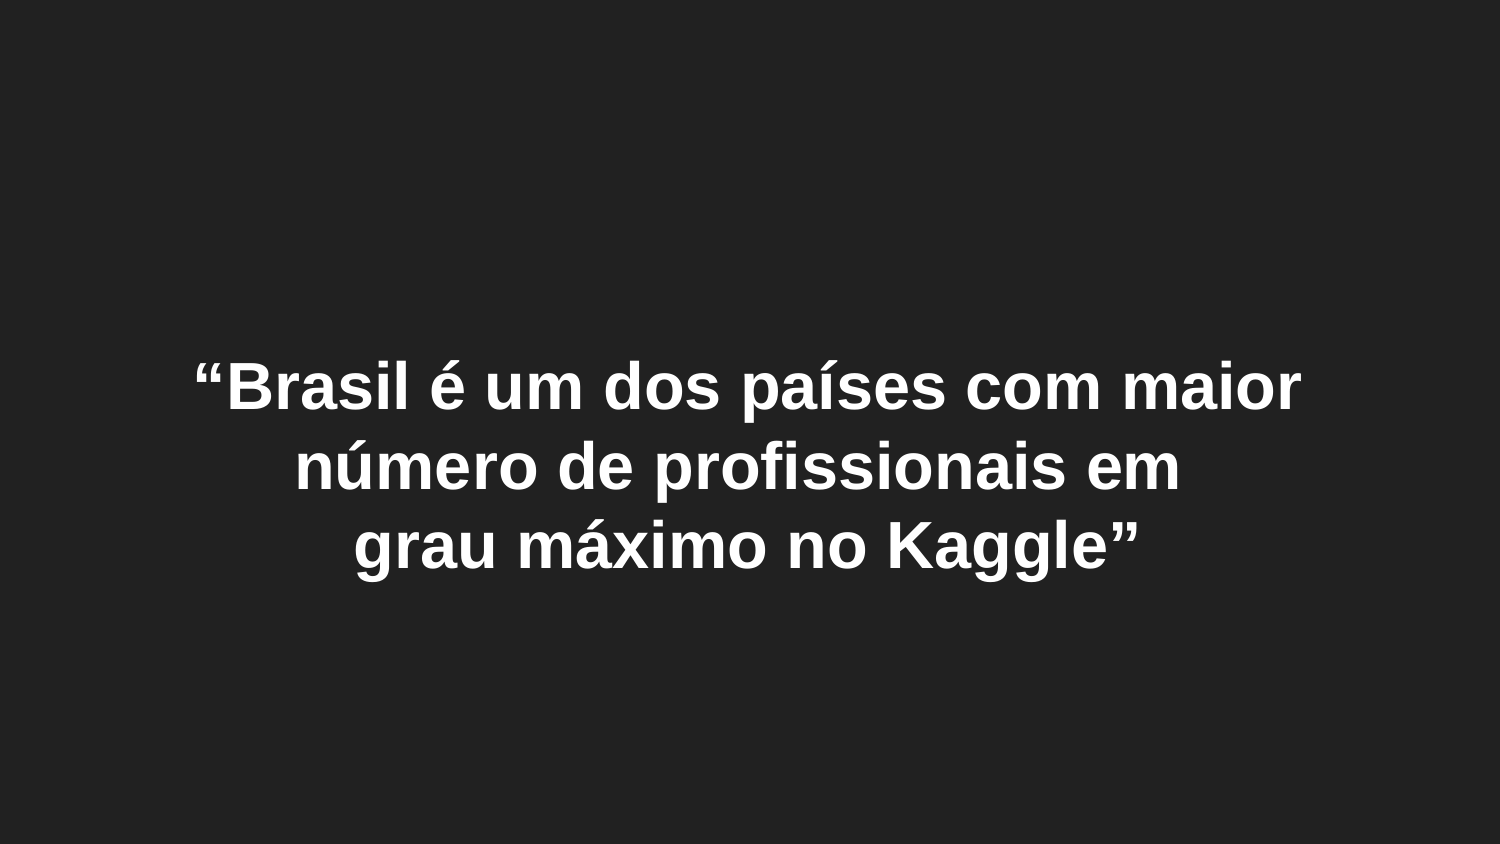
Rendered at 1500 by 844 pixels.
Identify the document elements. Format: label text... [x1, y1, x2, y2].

title “Brasil é um dos países com maior número de profissionais em grau máximo no Kaggle” [49, 327, 1447, 422]
